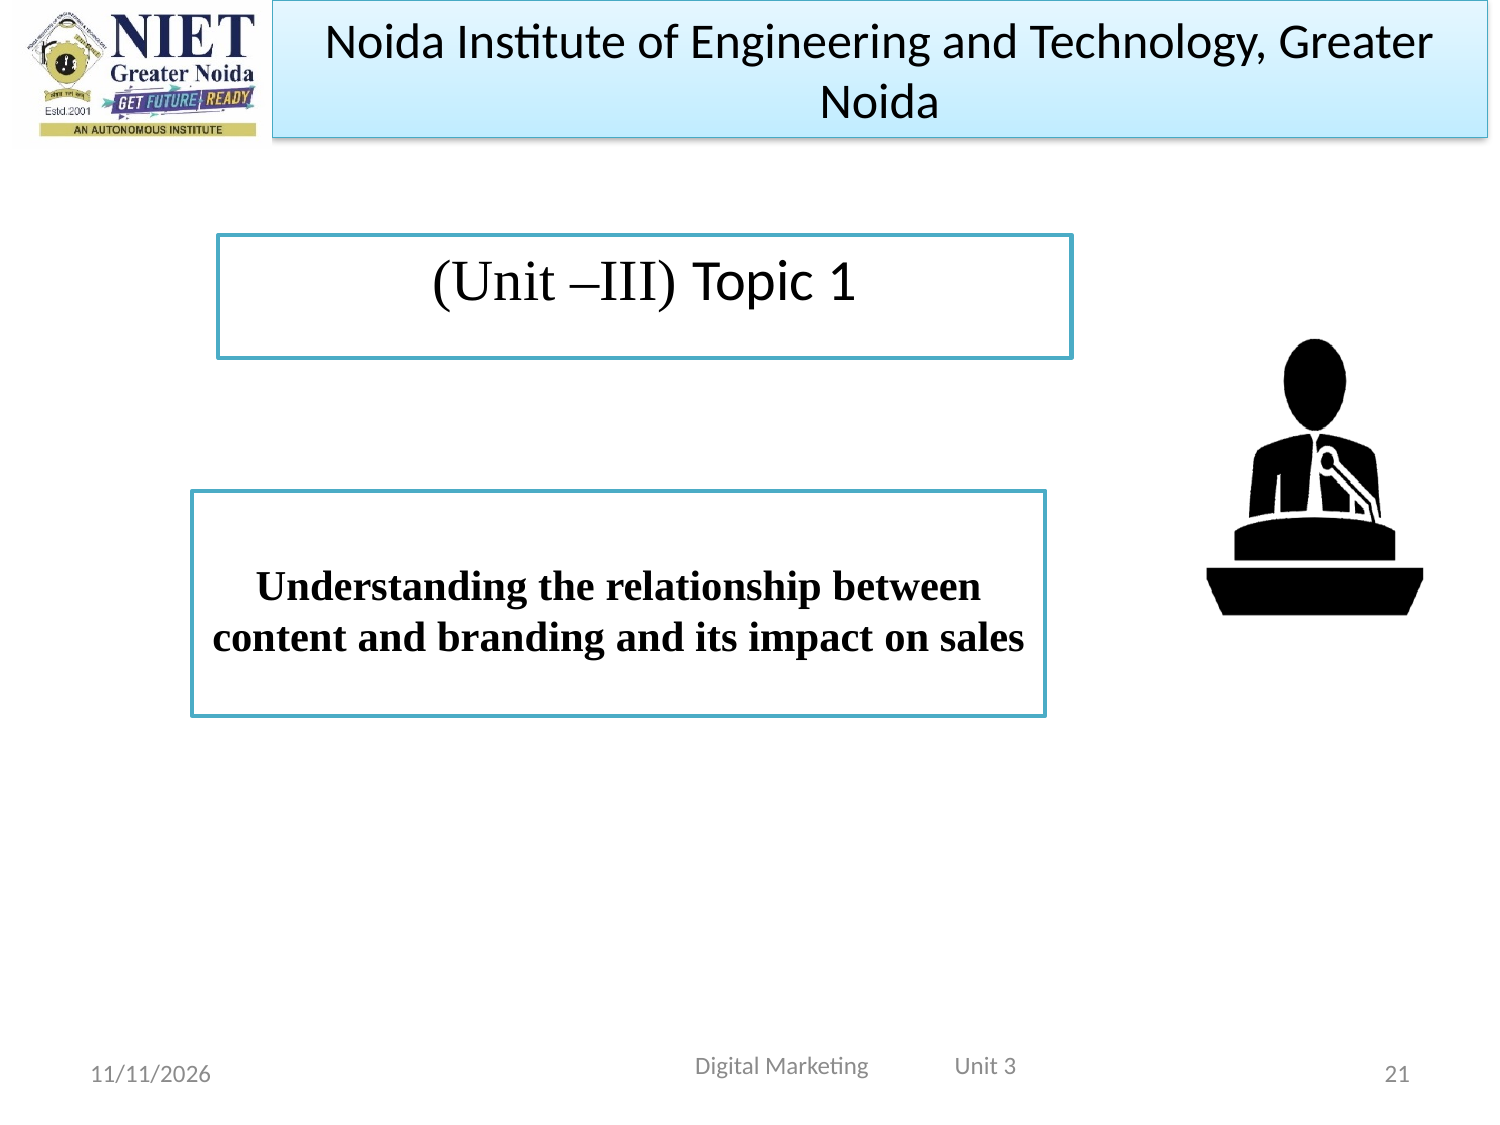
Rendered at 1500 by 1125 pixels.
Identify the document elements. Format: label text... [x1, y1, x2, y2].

picture [12, 0, 273, 149]
slide_number 21 [1074, 1042, 1425, 1103]
title Noida Institute of Engineering and Technology, Greater Noida [273, 0, 1488, 138]
slide_number 28-May-24 [75, 1042, 425, 1103]
subtitle Understanding the relationship between content and branding and its impact on sales [190, 489, 1047, 718]
text_box (Unit –III) Topic 1 [216, 233, 1074, 360]
picture [1169, 292, 1455, 673]
footer Digital Marketing Unit 3 [512, 1042, 1074, 1087]
